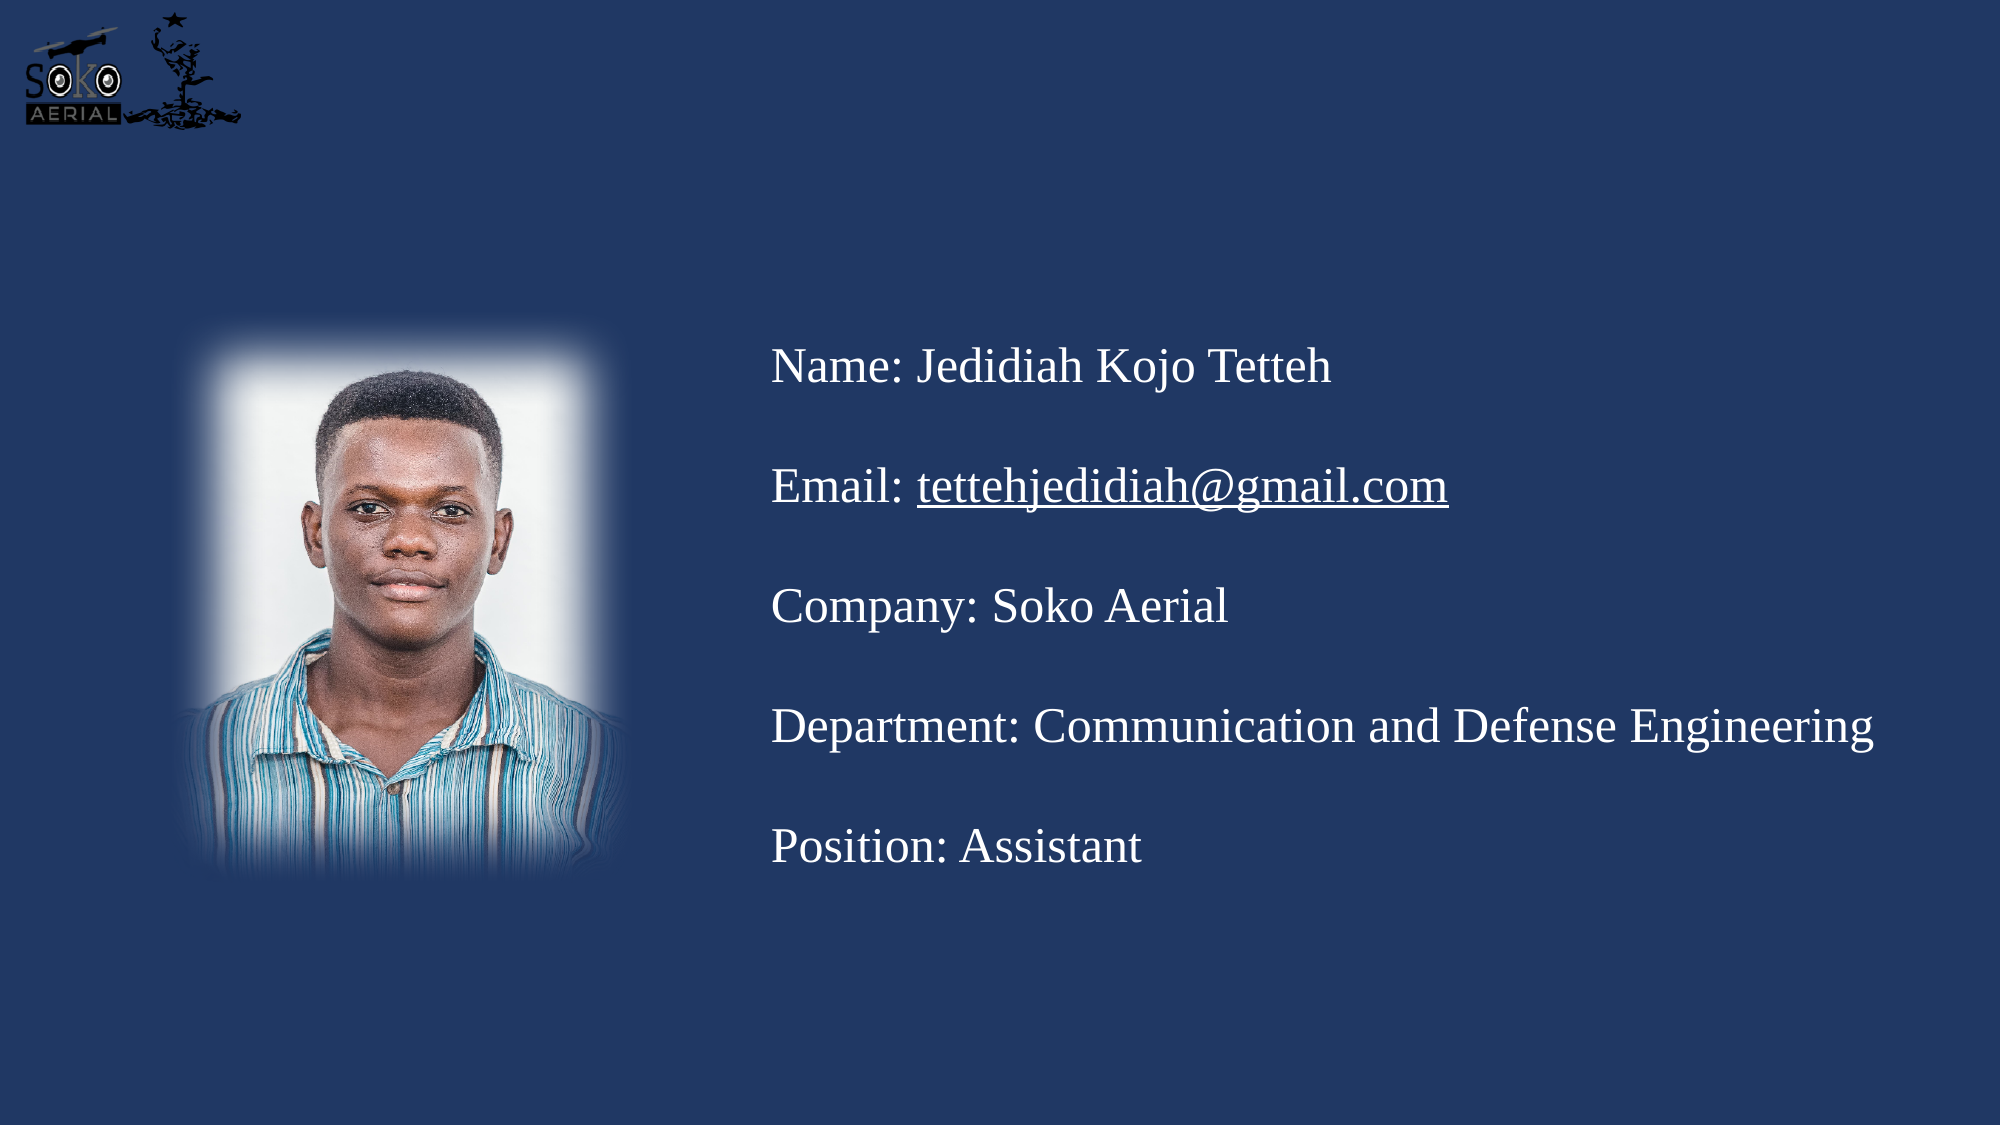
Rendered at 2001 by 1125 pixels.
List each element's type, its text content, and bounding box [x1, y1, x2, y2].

text_box Name: Jedidiah Kojo Tetteh Email: tettehjedidiah@gmail.com Company: Soko Aerial Department: Communication and Defense Engineering Position: Assistant [756, 324, 1918, 880]
picture [165, 306, 637, 886]
picture [20, 12, 241, 130]
